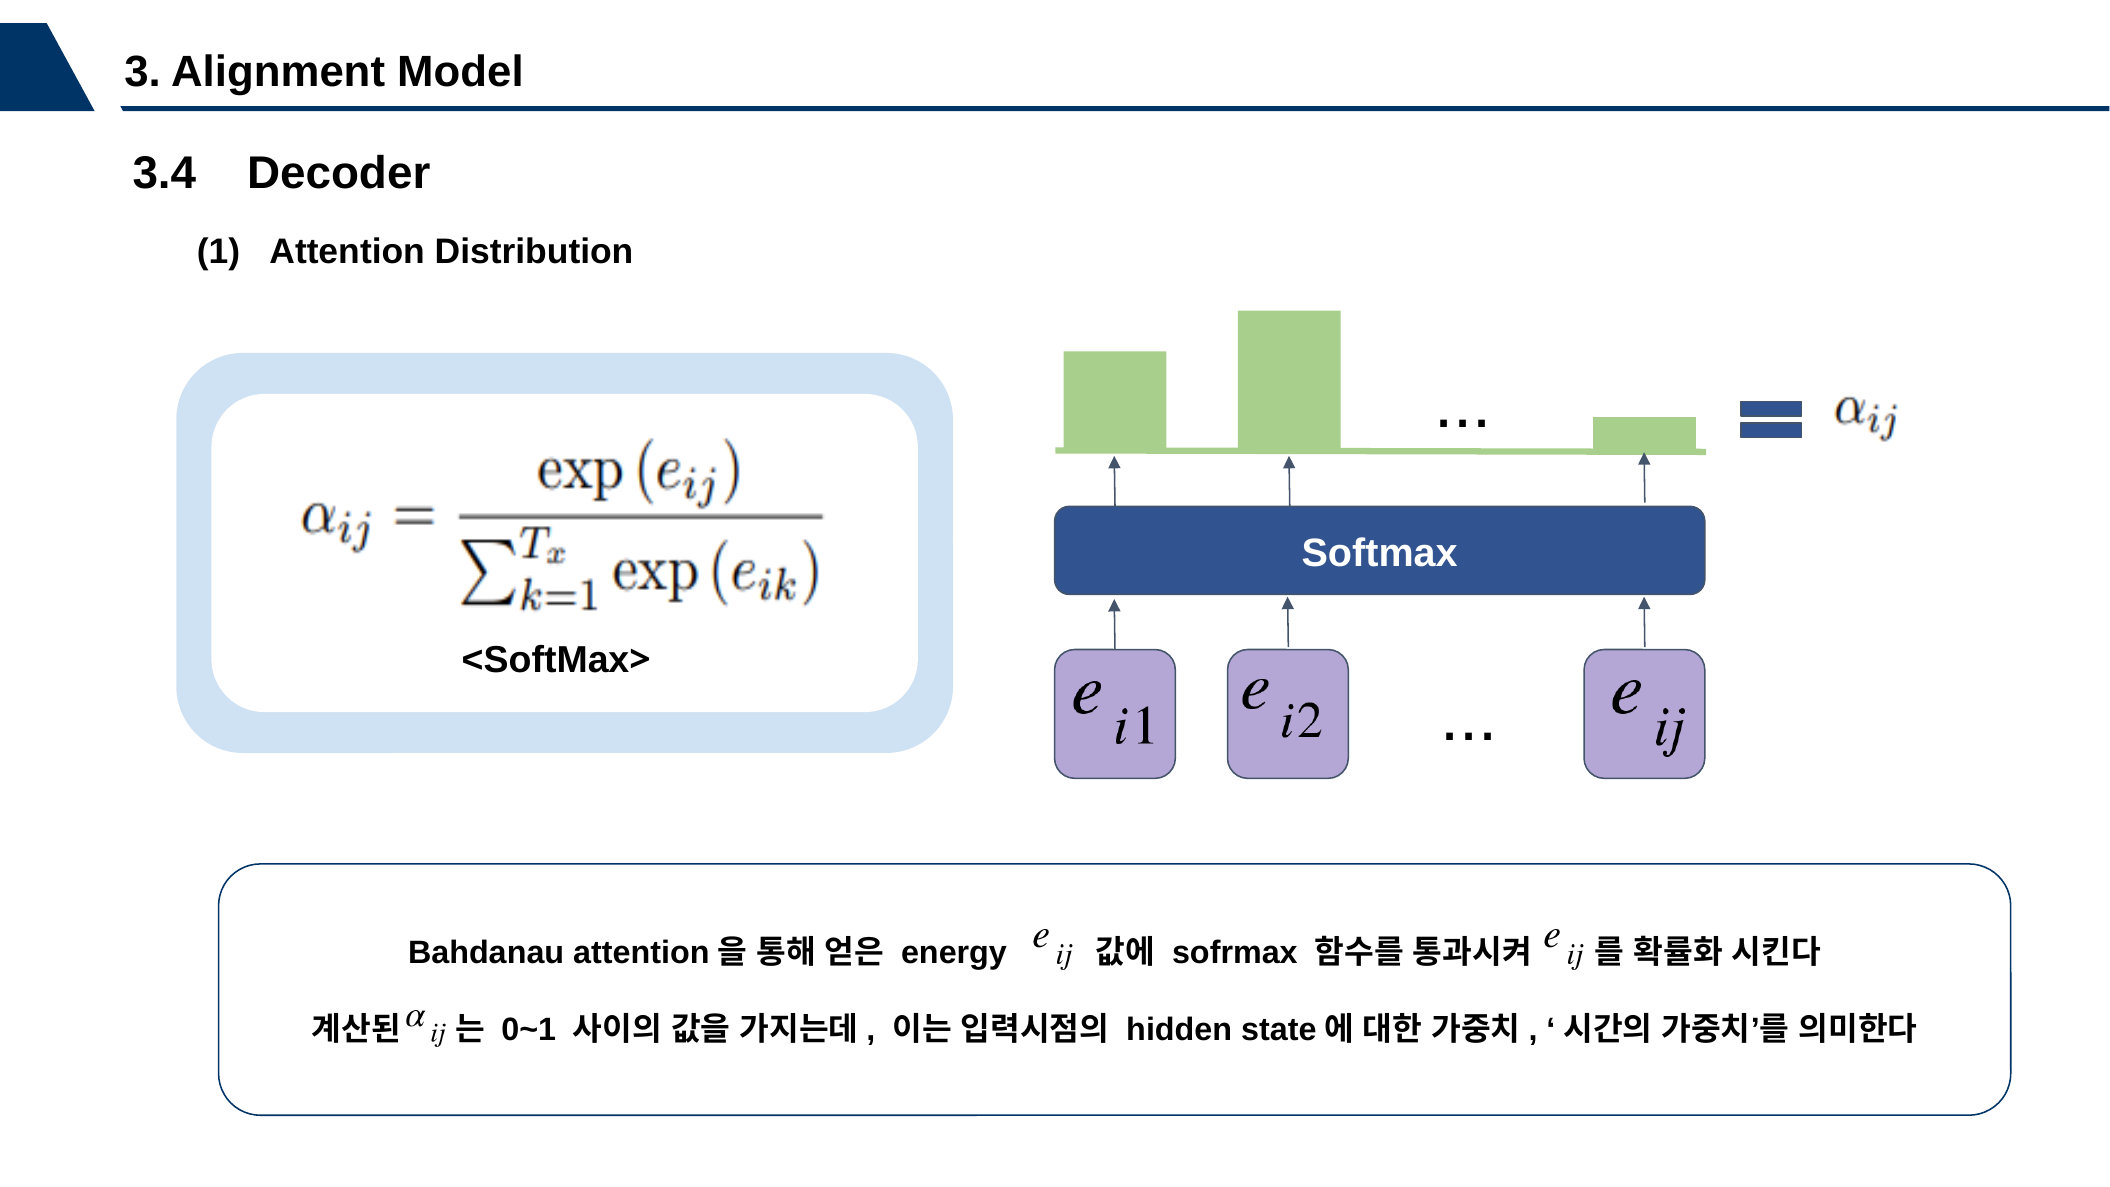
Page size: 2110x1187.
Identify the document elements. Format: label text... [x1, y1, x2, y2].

text_box [120, 106, 2110, 112]
text_box [0, 23, 95, 112]
picture [405, 1009, 447, 1047]
text_box Bahdanau attention을 통해 얻은 energy 값에 sofrmax 함수를 통과시켜 를 확률화 시킨다 계산된 는 0~1 사이의 값을 가지는데, 이는 입력시점의 hidden state에 대한 가중치, ‘시간의 가중치’를 의미한다 [218, 863, 2011, 1116]
text_box [1741, 423, 1802, 438]
picture [1542, 929, 1585, 971]
text_box [176, 352, 954, 754]
text_box [1054, 649, 1176, 779]
text_box <SoftMax> [446, 629, 776, 696]
picture [1819, 371, 1915, 451]
text_box [211, 393, 918, 713]
picture [1032, 929, 1074, 971]
text_box ... [1419, 343, 1515, 448]
picture [1071, 681, 1159, 755]
text_box 3. Alignment Model [99, 42, 877, 96]
text_box 3.4 Decoder [117, 127, 1211, 213]
text_box Softmax [1054, 506, 1705, 595]
text_box [1227, 649, 1349, 779]
text_box [1741, 401, 1802, 416]
text_box [1237, 310, 1341, 448]
picture [284, 429, 832, 621]
picture [1609, 680, 1688, 767]
text_box [1593, 417, 1696, 448]
picture [1240, 664, 1323, 751]
text_box (1) Attention Distribution [181, 212, 1197, 286]
text_box [1584, 649, 1705, 779]
text_box [1063, 351, 1167, 448]
text_box ... [1425, 657, 1521, 770]
